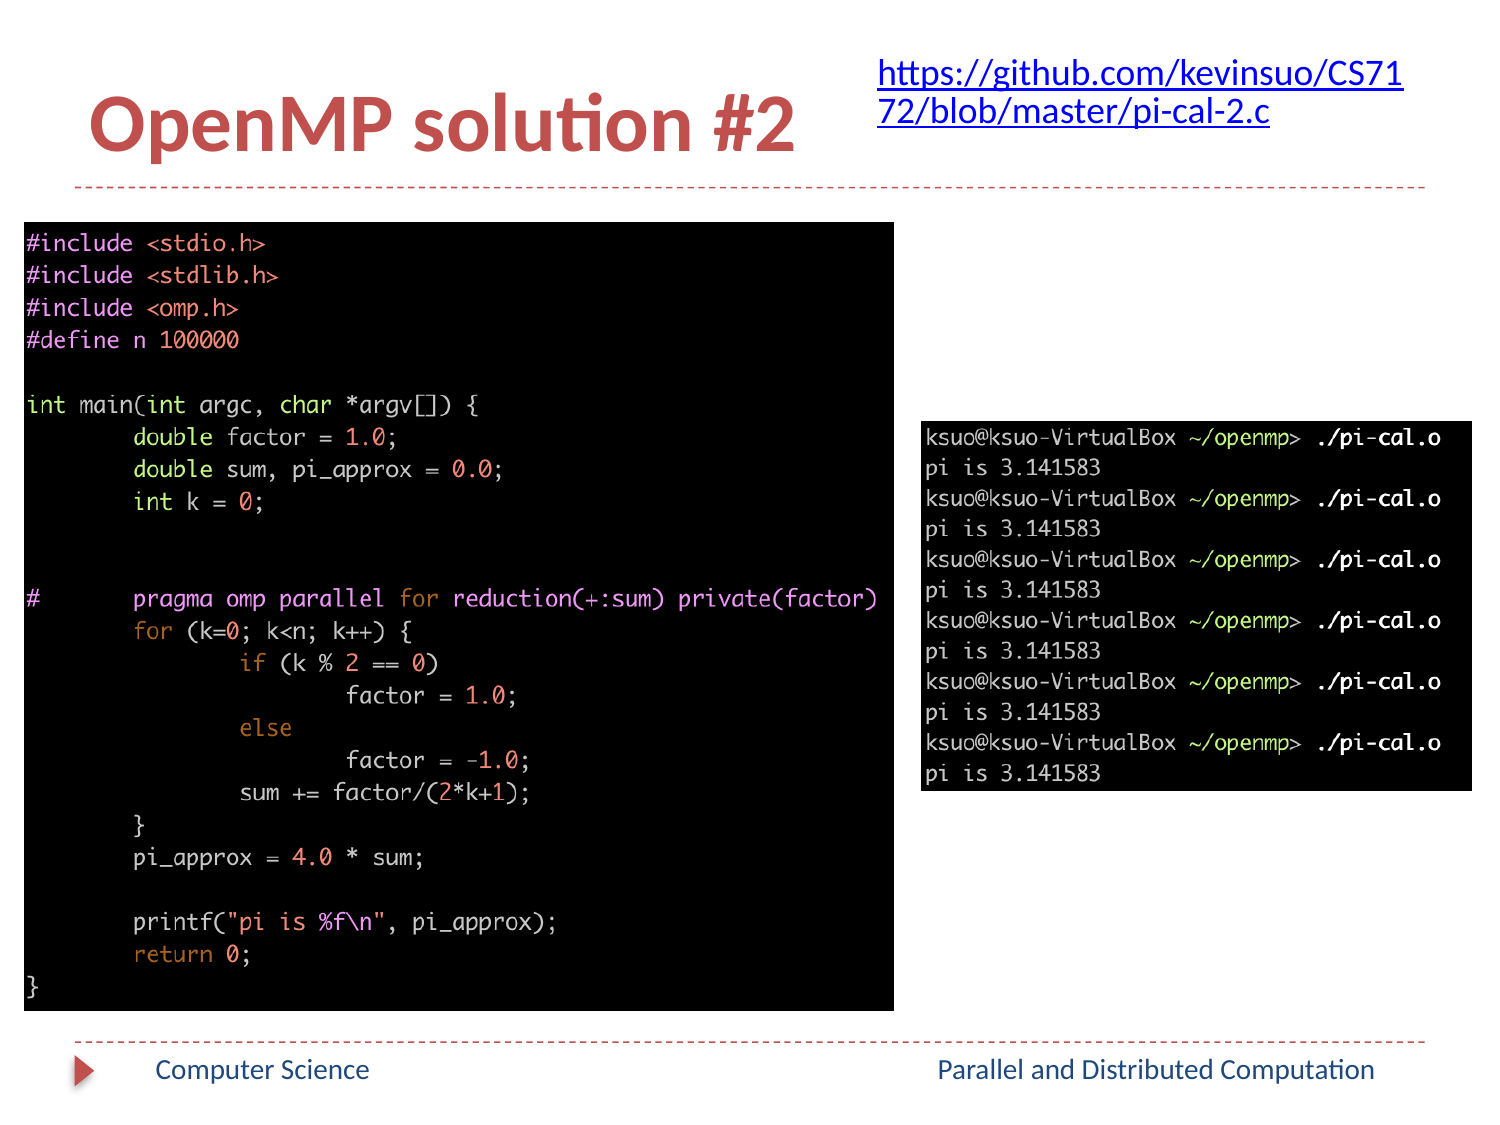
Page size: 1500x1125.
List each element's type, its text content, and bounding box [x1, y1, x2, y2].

title OpenMP solution #2 [75, 12, 1425, 175]
picture [23, 222, 894, 1011]
text_box https://github.com/kevinsuo/CS7172/blob/master/pi-cal-2.c [862, 40, 1425, 101]
slide_number Computer Science [100, 1042, 426, 1103]
picture [921, 421, 1472, 791]
slide_number Parallel and Distributed Computation [887, 1042, 1426, 1103]
